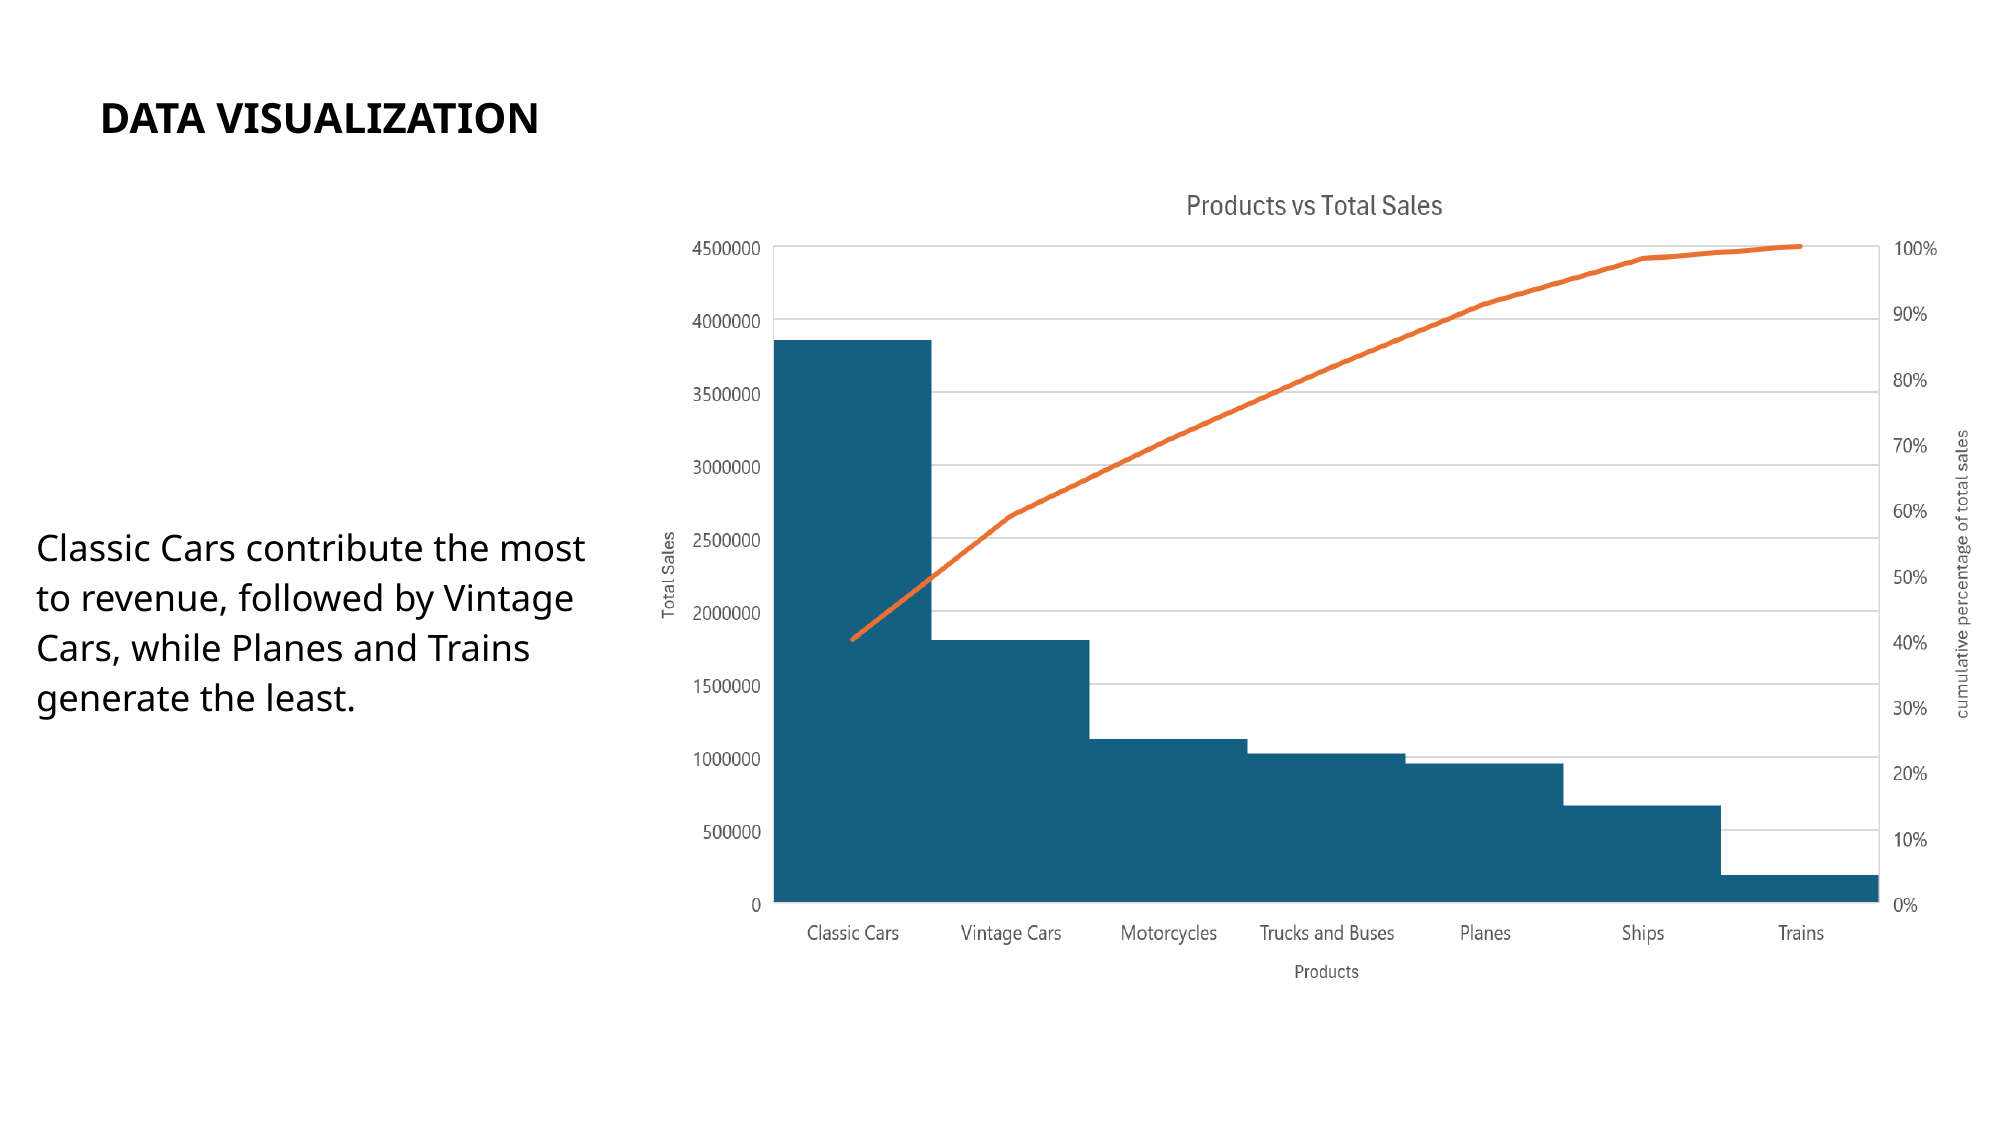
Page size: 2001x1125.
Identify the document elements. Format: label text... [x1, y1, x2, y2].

text_box Classic Cars contribute the most to revenue, followed by Vintage Cars, while Planes and Trains generate the least. [36, 518, 620, 752]
picture [636, 176, 1983, 993]
text_box DATA VISUALIZATION [99, 44, 556, 143]
